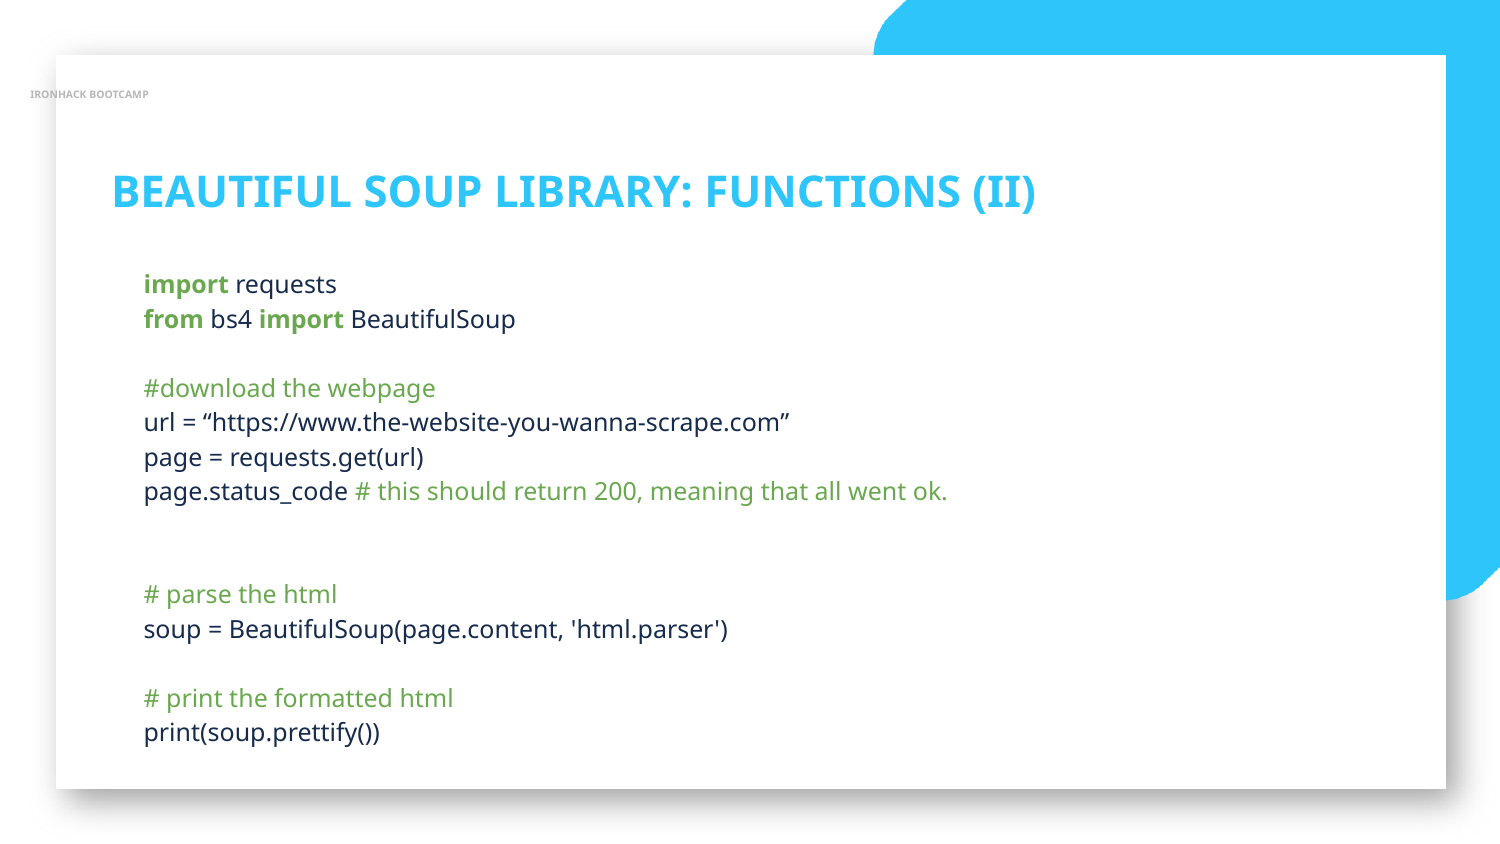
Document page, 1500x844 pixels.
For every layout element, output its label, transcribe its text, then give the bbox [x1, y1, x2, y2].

picture [0, 0, 1500, 844]
text_box IRONHACK BOOTCAMP [15, 71, 354, 108]
text_box import requests from bs4 import BeautifulSoup #download the webpage url = “https://www.the-website-you-wanna-scrape.com” page = requests.get(url) page.status_code # this should return 200, meaning that all went ok. # parse the html soup = BeautifulSoup(page.content, 'html.parser') # print the formatted html print(soup.prettify()) [115, 249, 1389, 733]
text_box BEAUTIFUL SOUP LIBRARY: FUNCTIONS (II) [96, 149, 1417, 266]
